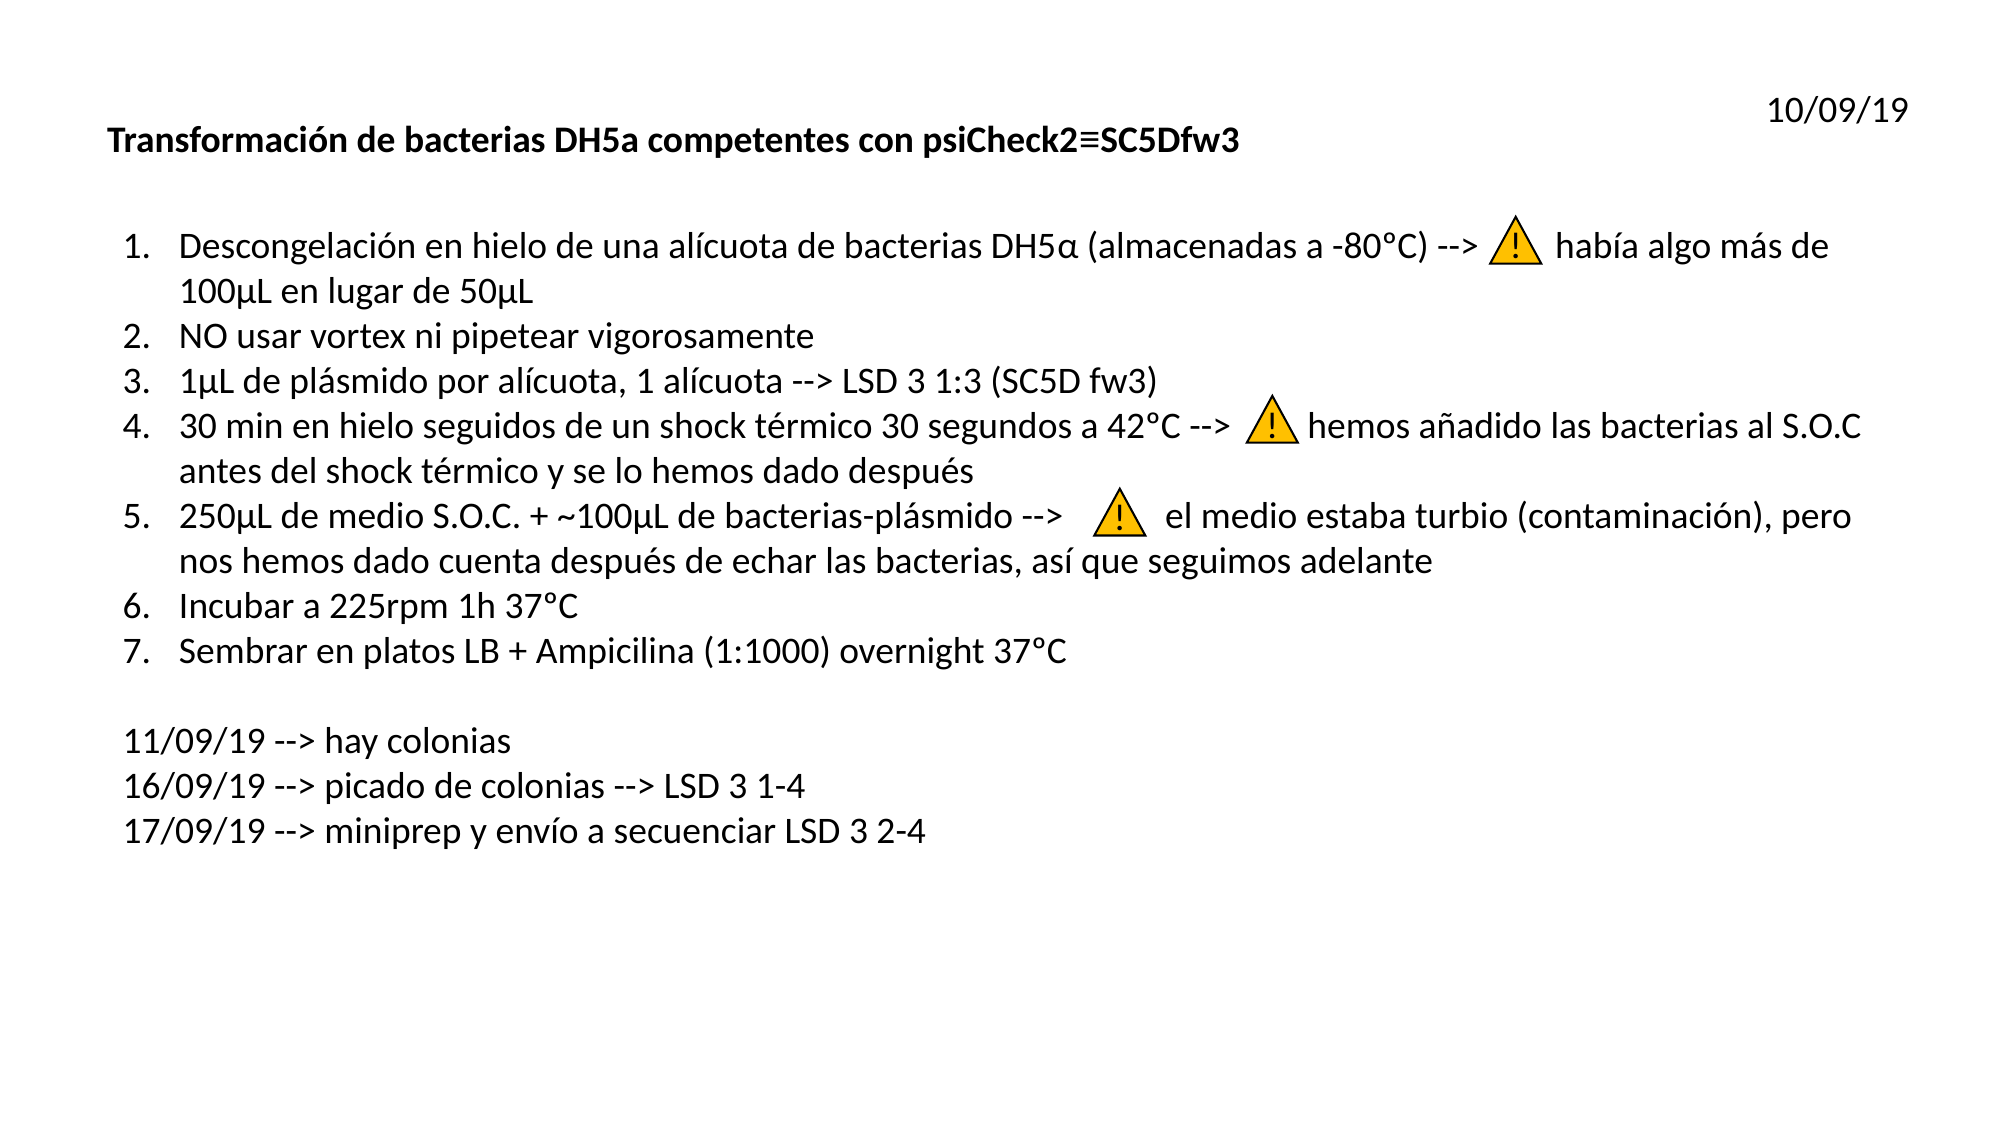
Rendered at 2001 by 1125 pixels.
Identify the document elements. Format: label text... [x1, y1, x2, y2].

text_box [1490, 214, 1542, 275]
text_box 10/09/19 [1751, 77, 1924, 137]
text_box Descongelación en hielo de una alícuota de bacterias DH5α (almacenadas a -80ºC) --> había algo más de 100µL en lugar de 50µL NO usar vortex ni pipetear vigorosamente 1µL de plásmido por alícuota, 1 alícuota --> LSD 3 1:3 (SC5D fw3) 30 min en hielo seguidos de un shock térmico 30 segundos a 42ºC --> hemos añadido las bacterias al S.O.C antes del shock térmico y se lo hemos dado después 250µL de medio S.O.C. + ~100µL de bacterias-plásmido --> el medio estaba turbio (contaminación), pero nos hemos dado cuenta después de echar las bacterias, así que seguimos adelante Incubar a 225rpm 1h 37ºC Sembrar en platos LB + Ampicilina (1:1000) overnight 37ºC 11/09/19 --> hay colonias 16/09/19 --> picado de colonias --> LSD 3 1-4 17/09/19 --> miniprep y envío a secuenciar LSD 3 2-4 [107, 214, 1908, 859]
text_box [1094, 485, 1146, 547]
text_box Transformación de bacterias DH5a competentes con psiCheck2≡SC5Dfw3 [92, 107, 1255, 168]
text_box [1246, 393, 1298, 454]
